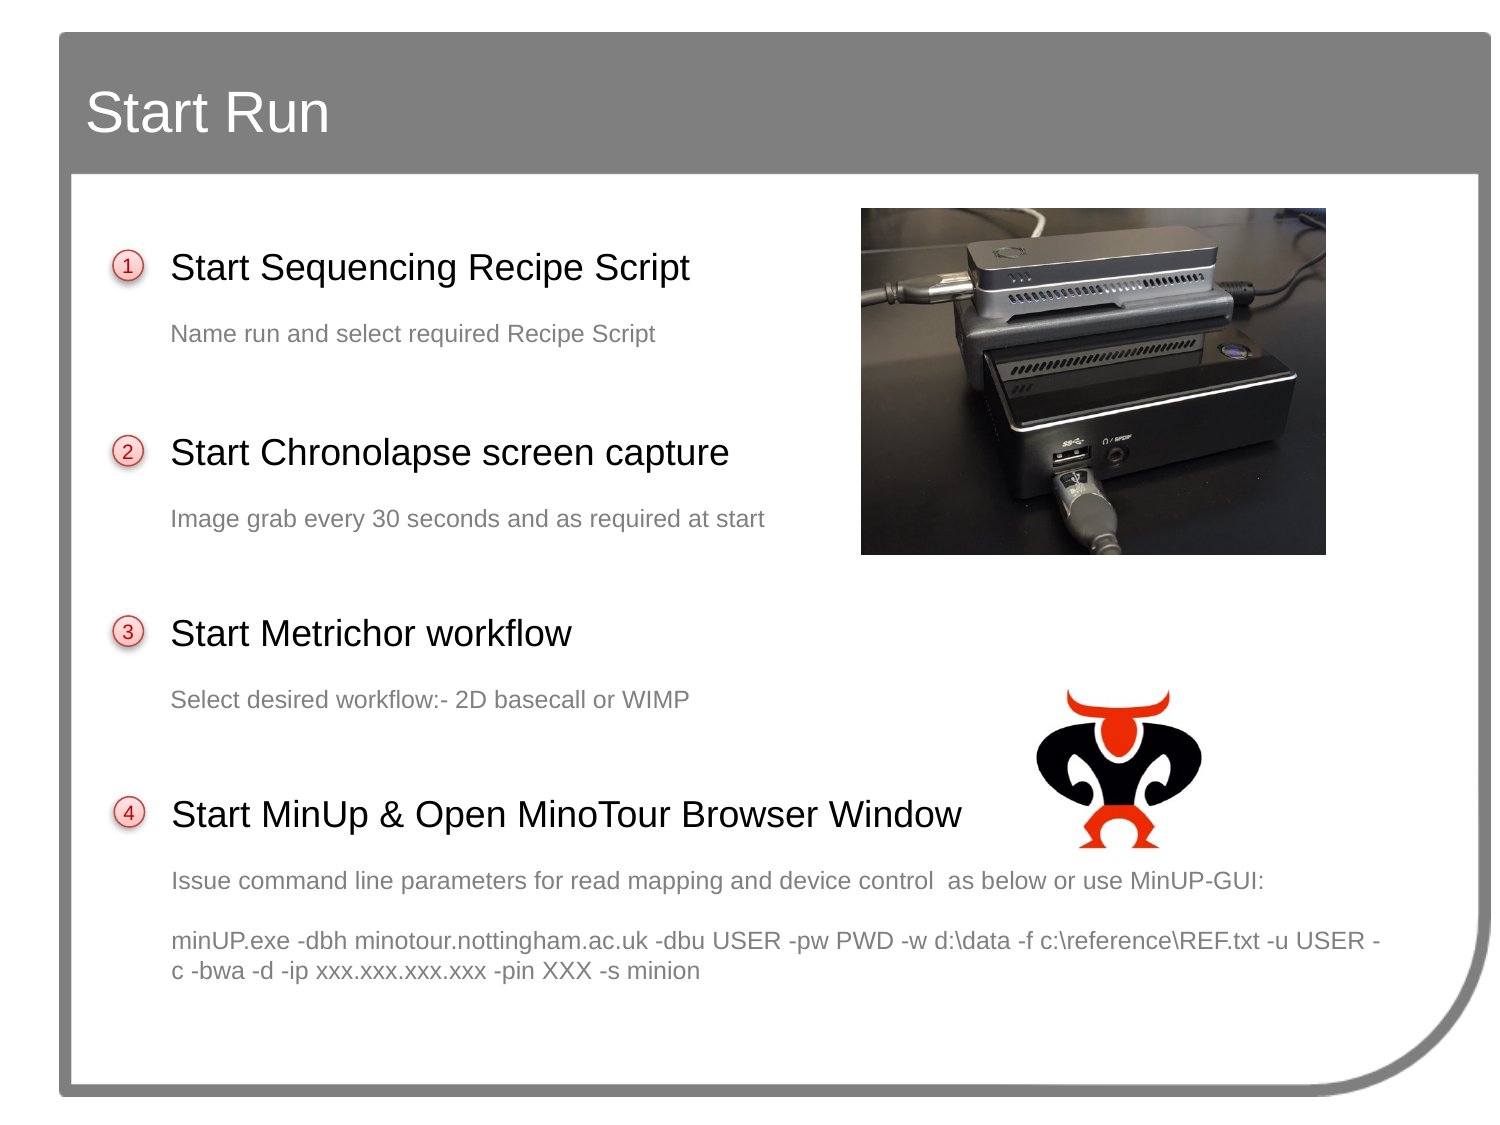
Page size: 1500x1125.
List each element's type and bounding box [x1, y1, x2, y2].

text_box [108, 791, 151, 833]
text_box [107, 610, 150, 652]
picture [58, 31, 1491, 1097]
text_box [106, 245, 150, 287]
text_box [106, 430, 150, 472]
